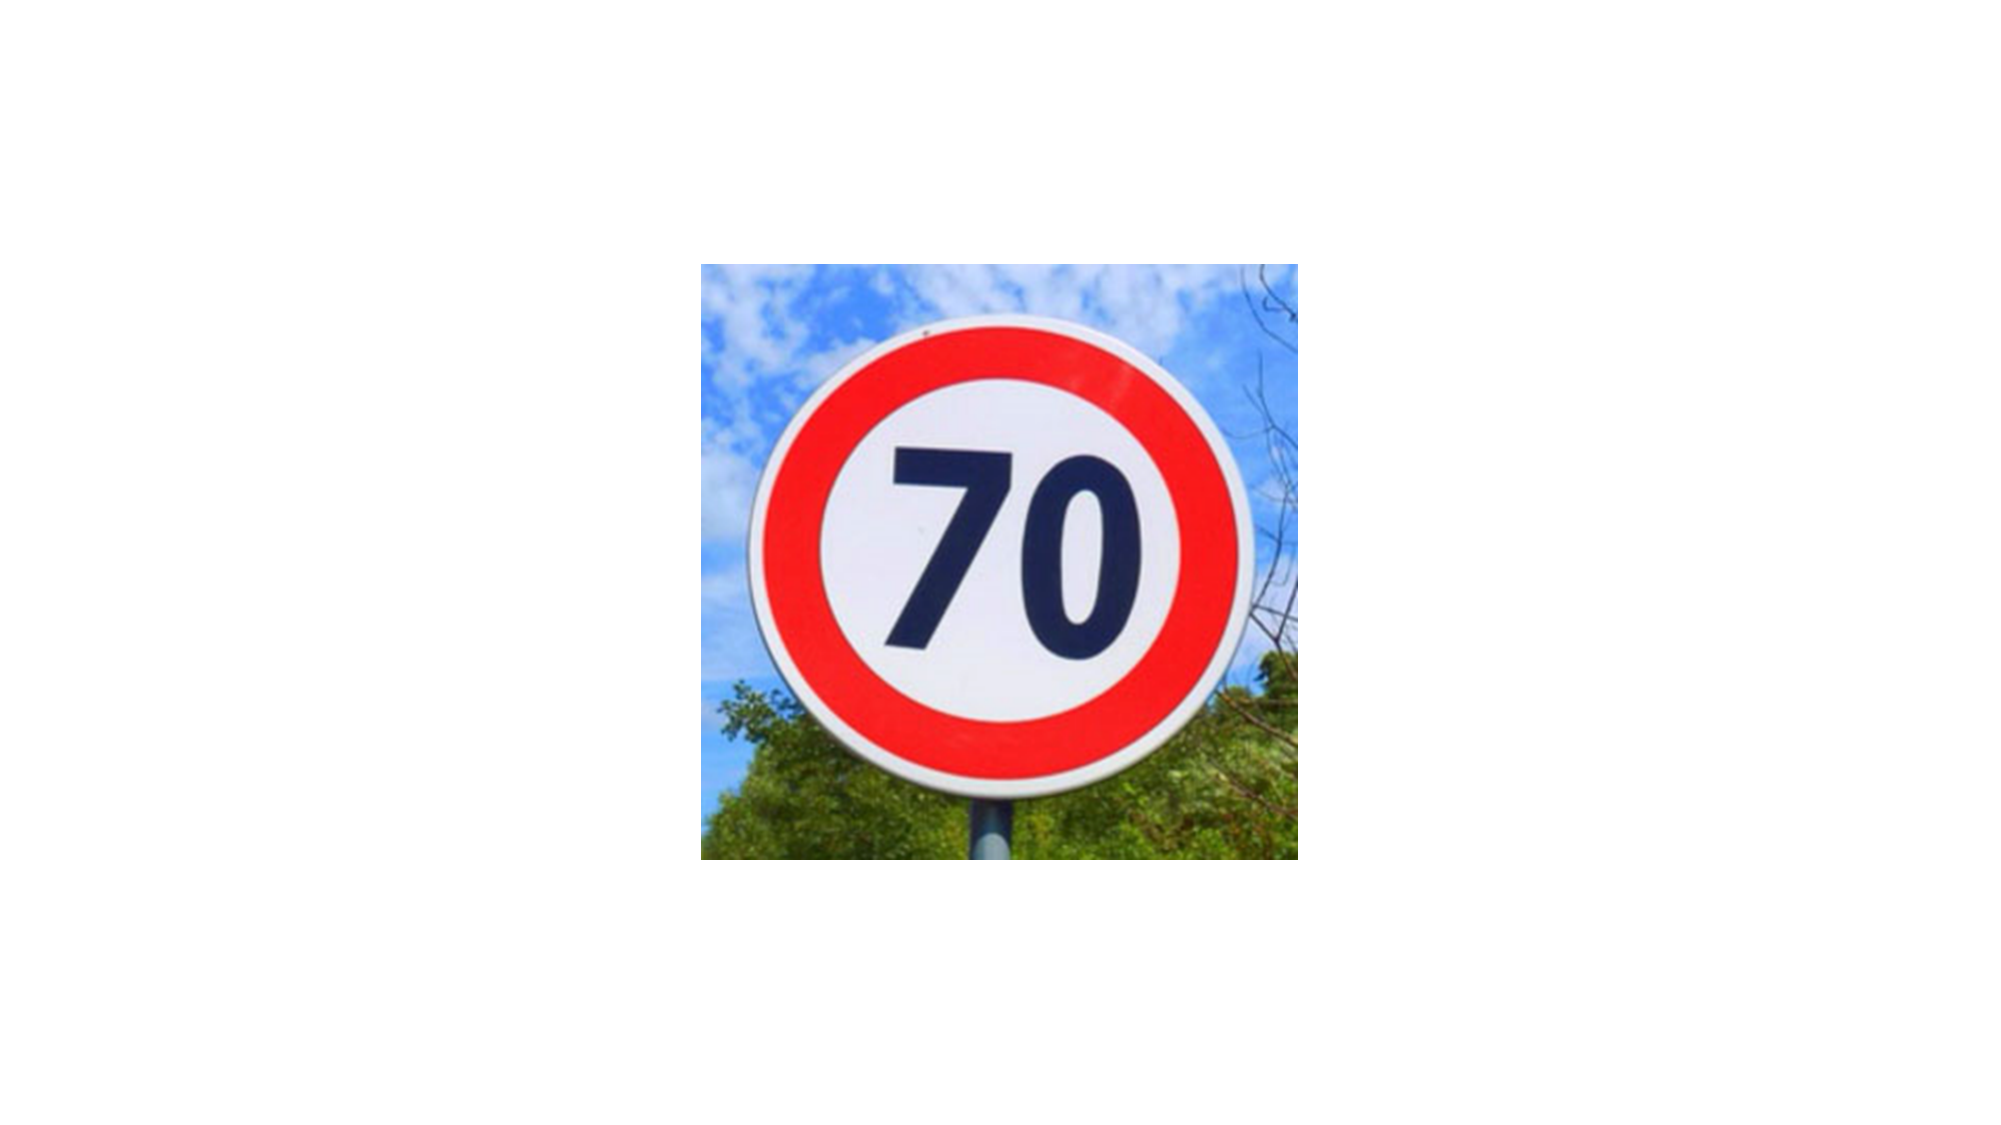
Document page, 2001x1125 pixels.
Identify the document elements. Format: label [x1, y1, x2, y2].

picture [701, 264, 1299, 860]
